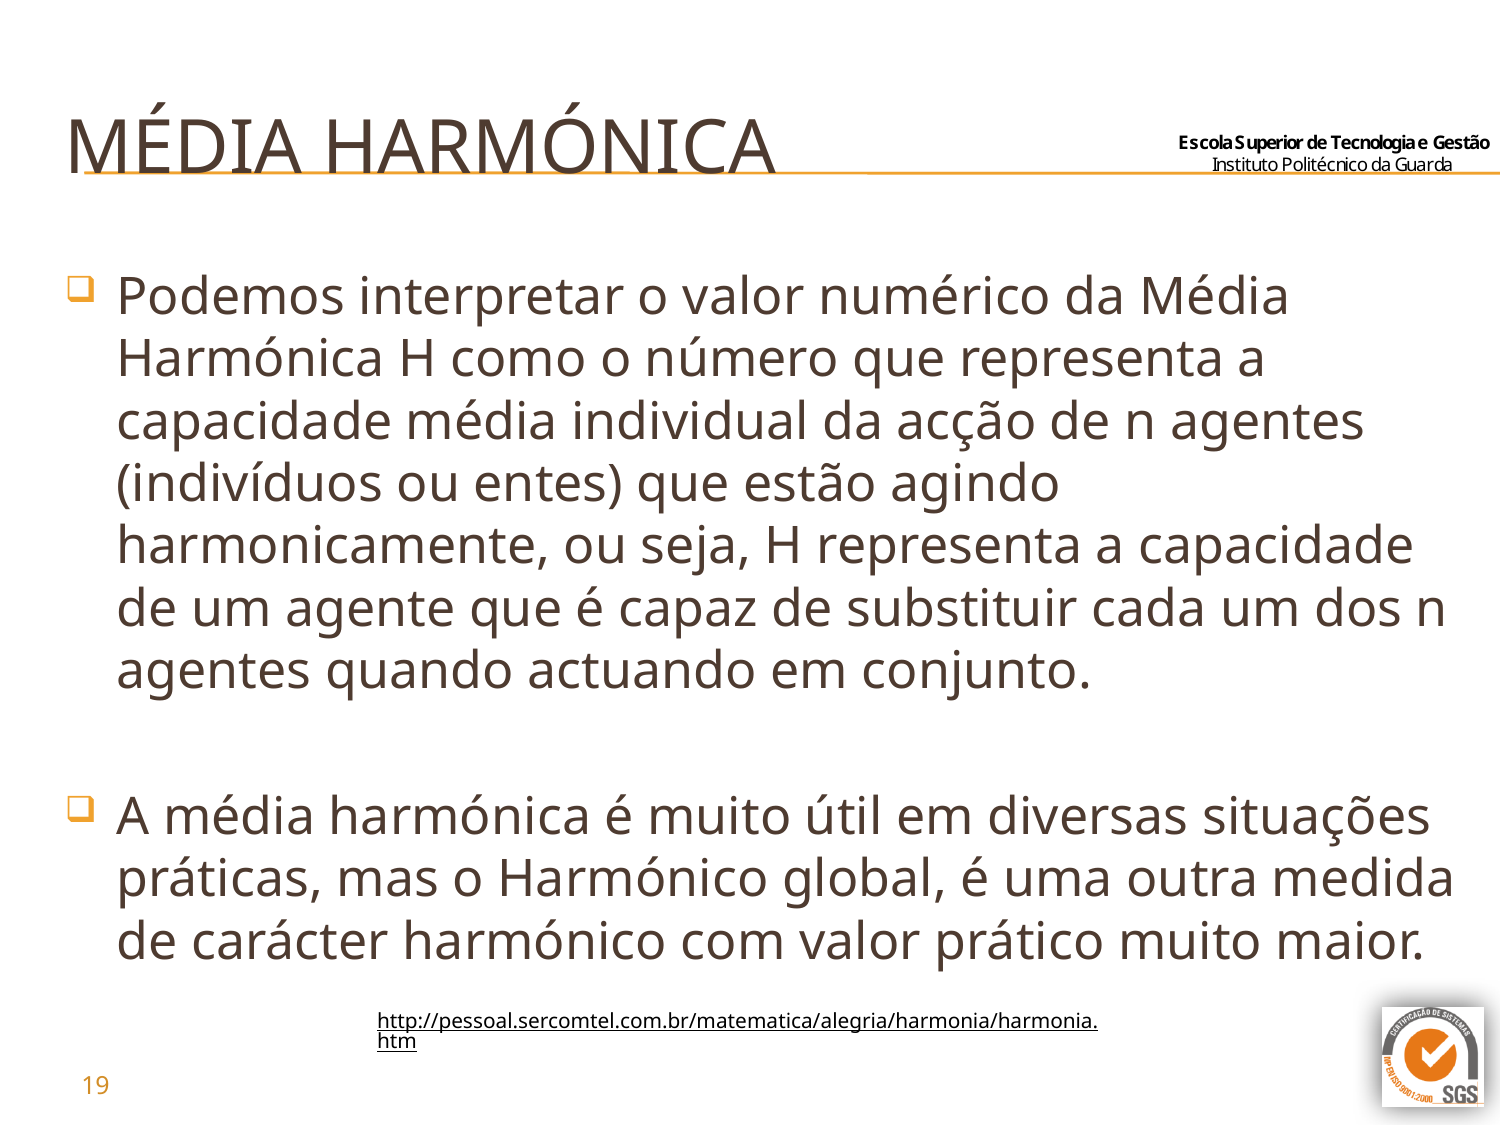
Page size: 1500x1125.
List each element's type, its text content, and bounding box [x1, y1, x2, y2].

list Podemos interpretar o valor numérico da Média Harmónica H como o número que representa a capacidade média individual da acção de n agentes (indivíduos ou entes) que estão agindo harmonicamente, ou seja, H representa a capacidade de um agente que é capaz de substituir cada um dos n agentes quando actuando em conjunto. A média harmónica é muito útil em diversas situações práticas, mas o Harmónico global, é uma outra medida de carácter harmónico com valor prático muito maior. [50, 254, 1475, 998]
slide_number 19 [0, 1061, 125, 1103]
title Média harmónica [50, 75, 1161, 213]
text_box http://pessoal.sercomtel.com.br/matematica/alegria/harmonia/harmonia.htm [362, 999, 1125, 1068]
picture [1382, 1007, 1484, 1107]
